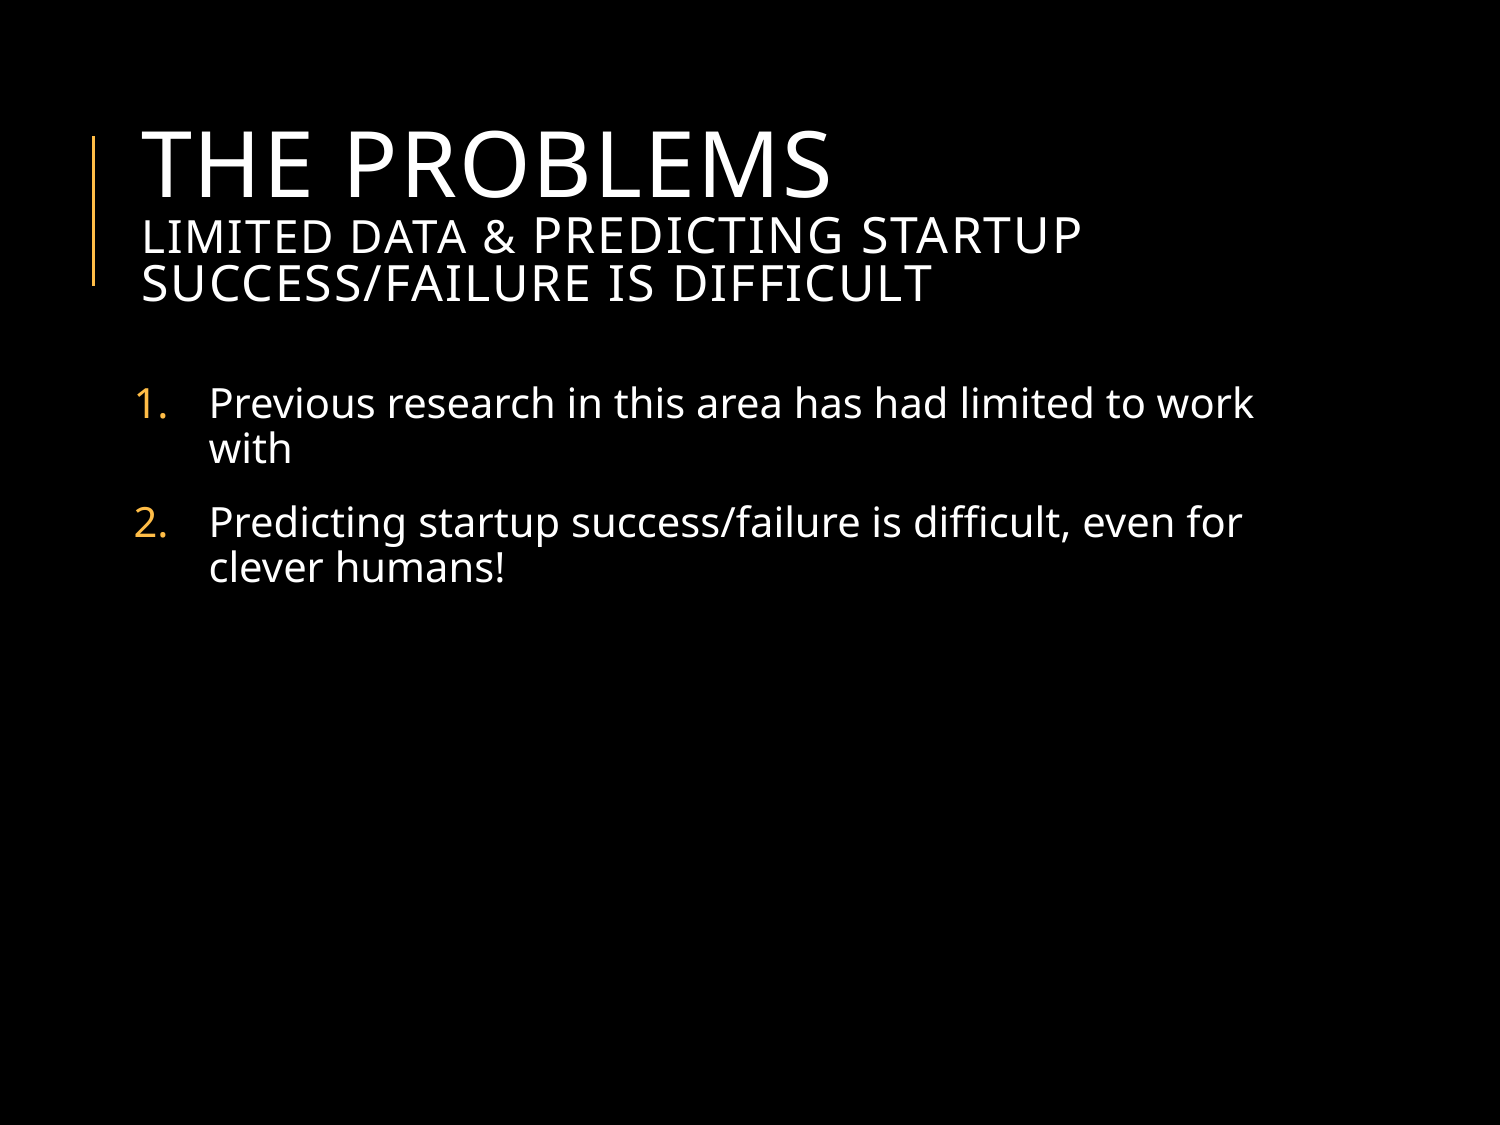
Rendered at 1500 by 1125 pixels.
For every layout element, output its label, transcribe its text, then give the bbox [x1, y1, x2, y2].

title The problems Limited data & Predicting startup success/failure is difficult [126, 96, 1322, 342]
list Previous research in this area has had limited to work with Predicting startup success/failure is difficult, even for clever humans! [126, 375, 1322, 1035]
